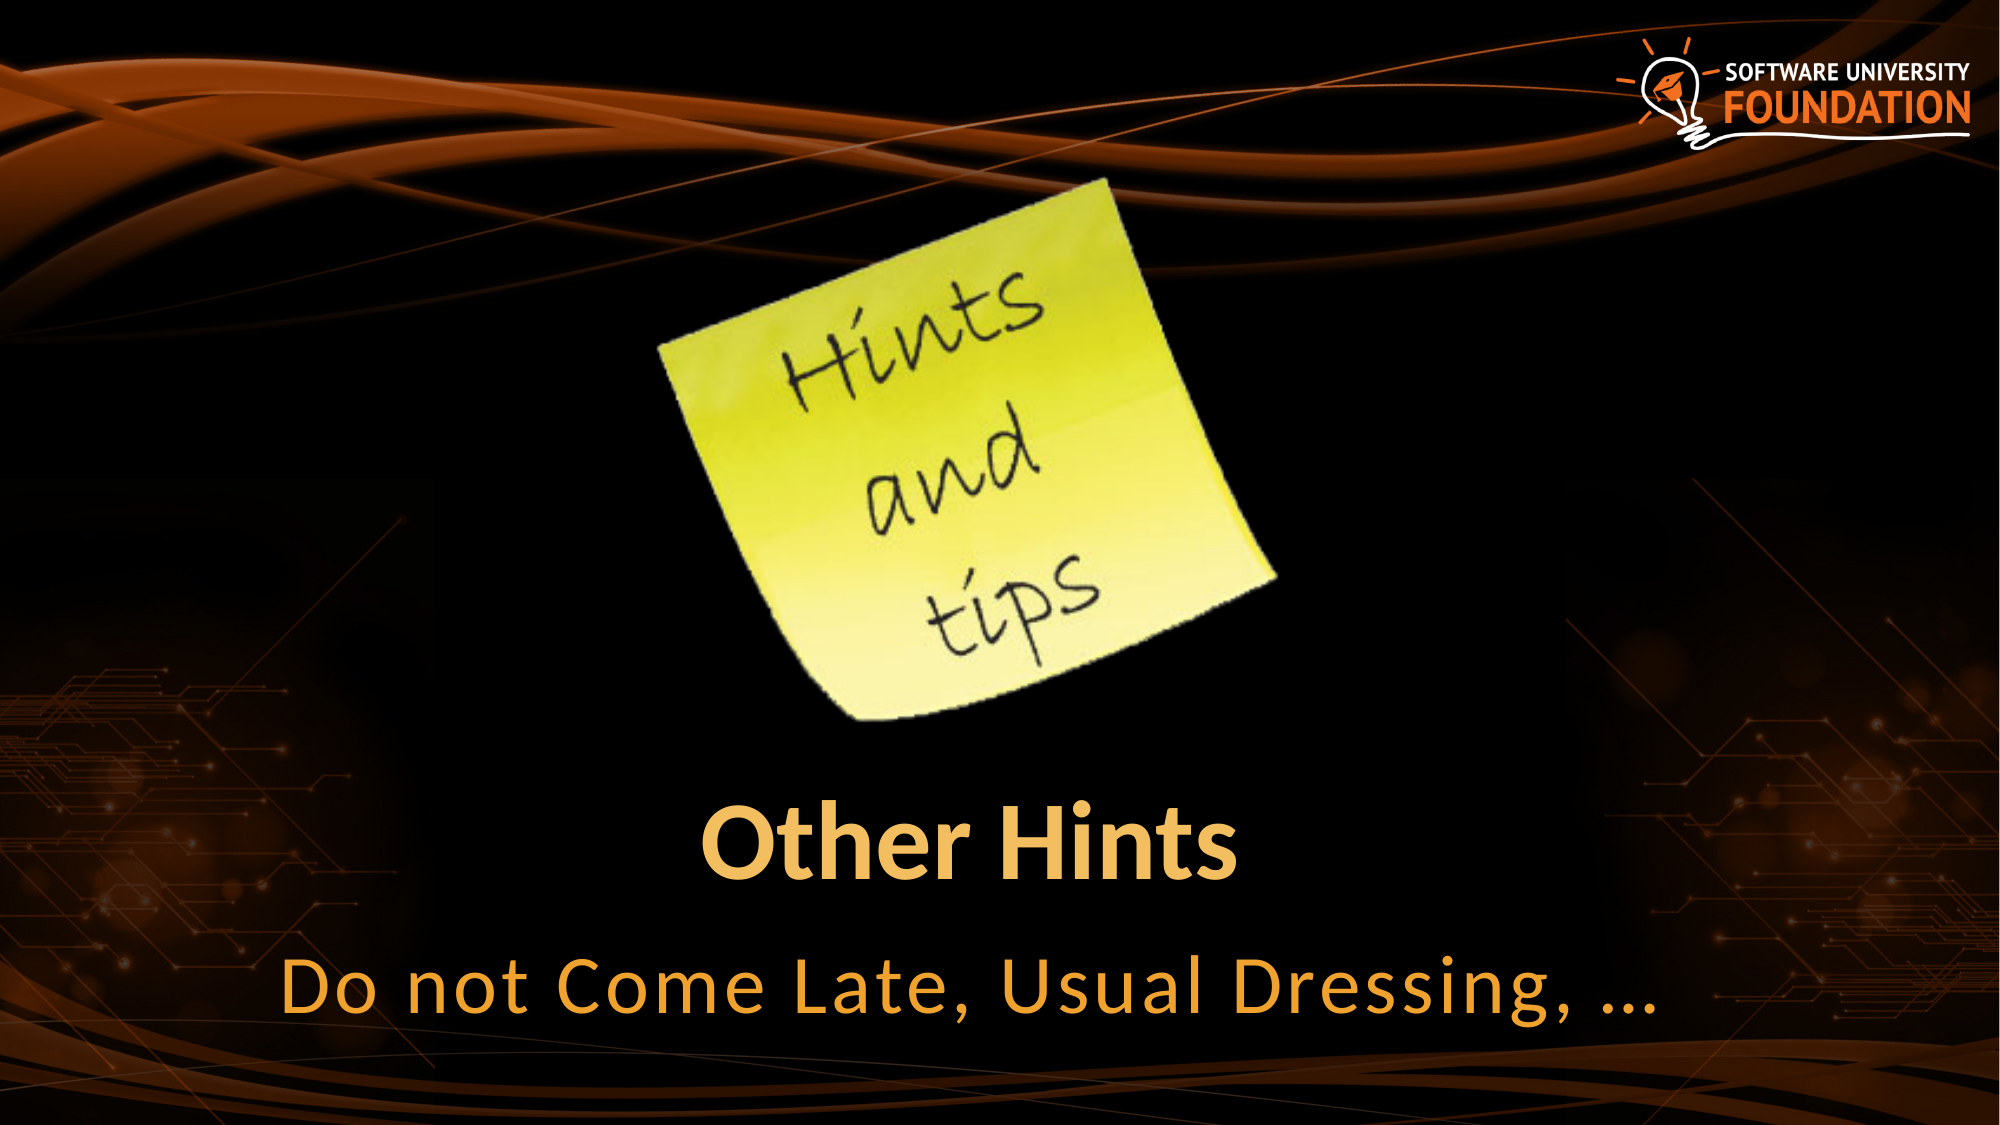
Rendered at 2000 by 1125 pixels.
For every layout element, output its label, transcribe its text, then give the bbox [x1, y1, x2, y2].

title Other Hints [237, 774, 1704, 910]
list Do not Come Late, Usual Dressing, … [237, 919, 1704, 1032]
picture [0, 0, 2000, 1125]
